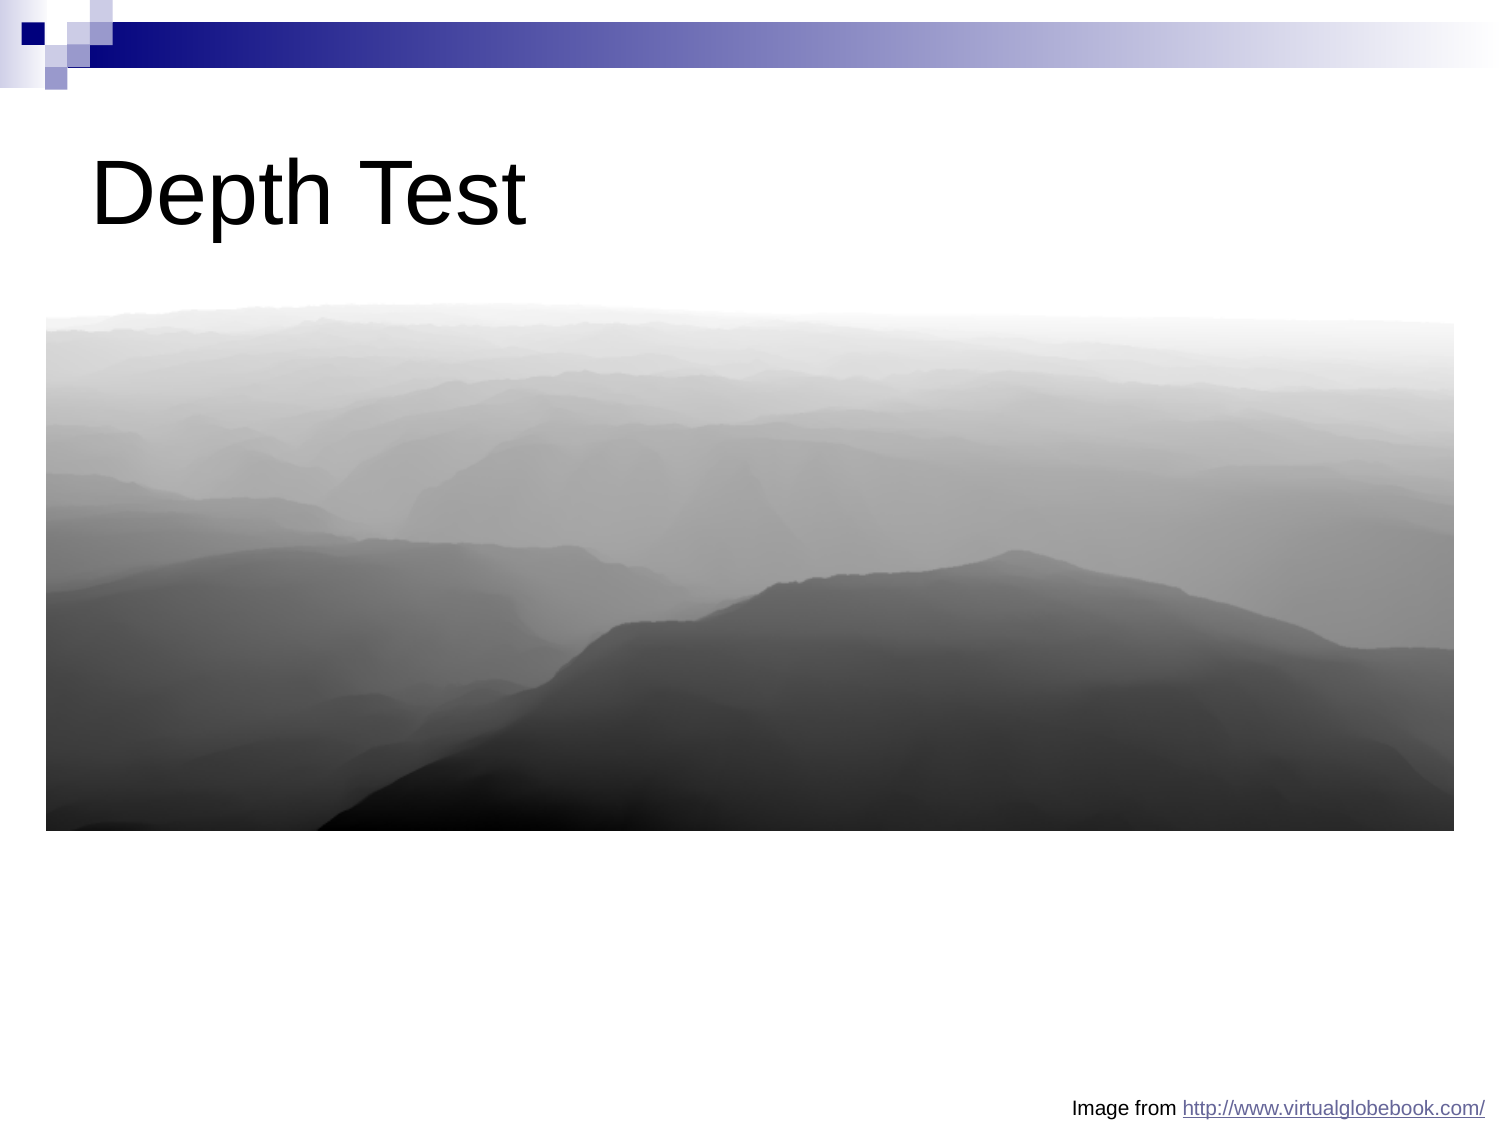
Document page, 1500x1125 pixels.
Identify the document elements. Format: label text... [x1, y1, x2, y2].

title Depth Test [75, 75, 1425, 292]
picture [46, 294, 1454, 831]
text_box Image from http://www.virtualglobebook.com/ [0, 1087, 1500, 1125]
